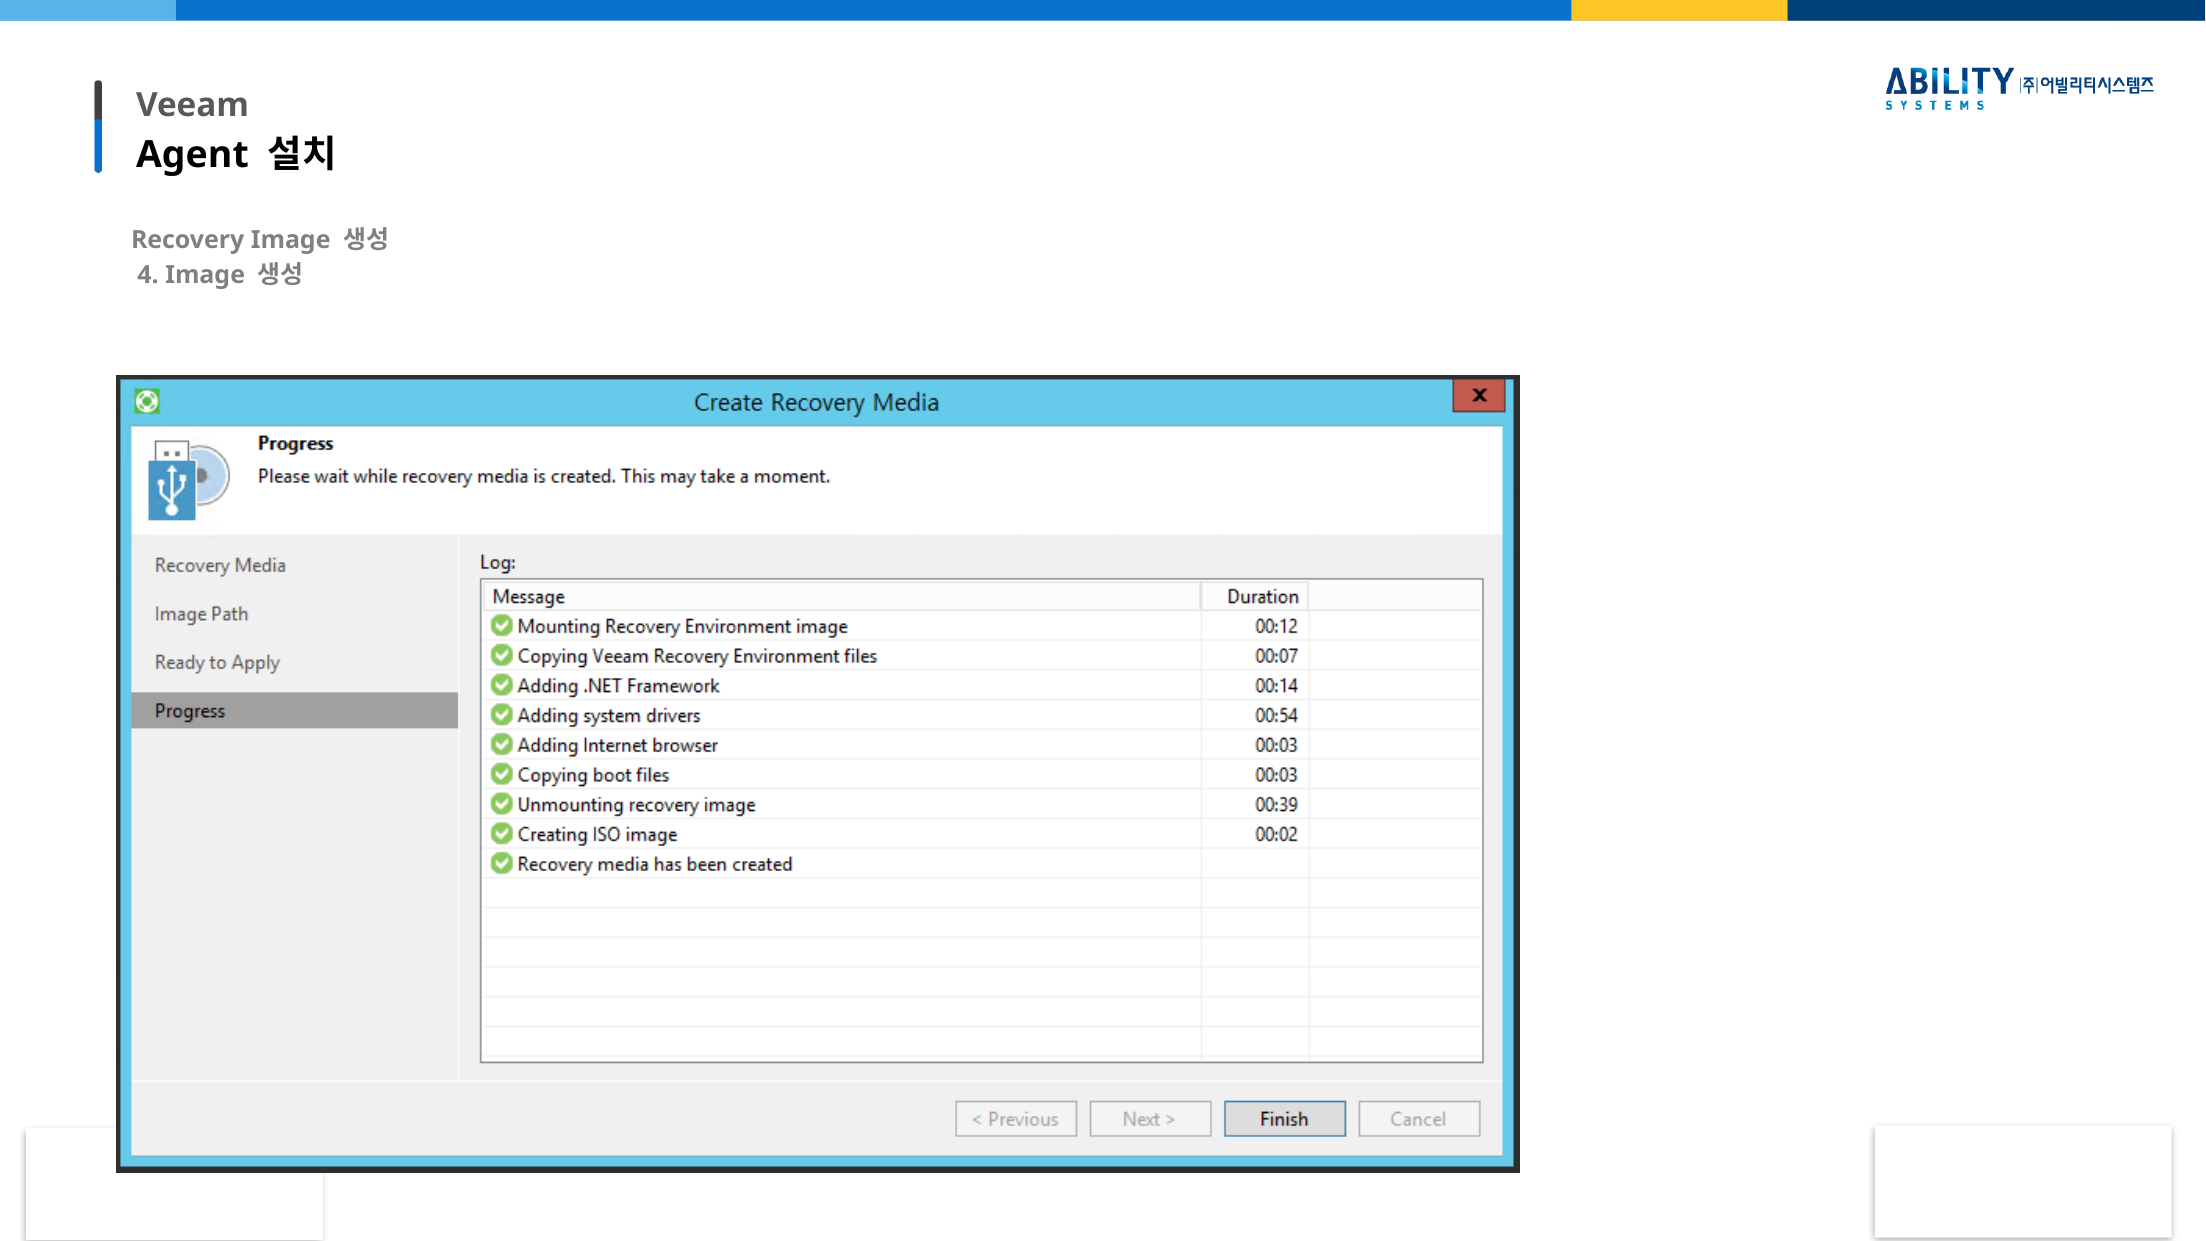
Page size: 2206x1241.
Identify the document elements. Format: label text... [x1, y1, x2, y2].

text_box Veeam Agent 설치 [136, 83, 1720, 175]
text_box Recovery Image 생성 4. Image 생성 [116, 216, 2006, 335]
picture [0, 0, 2206, 1241]
